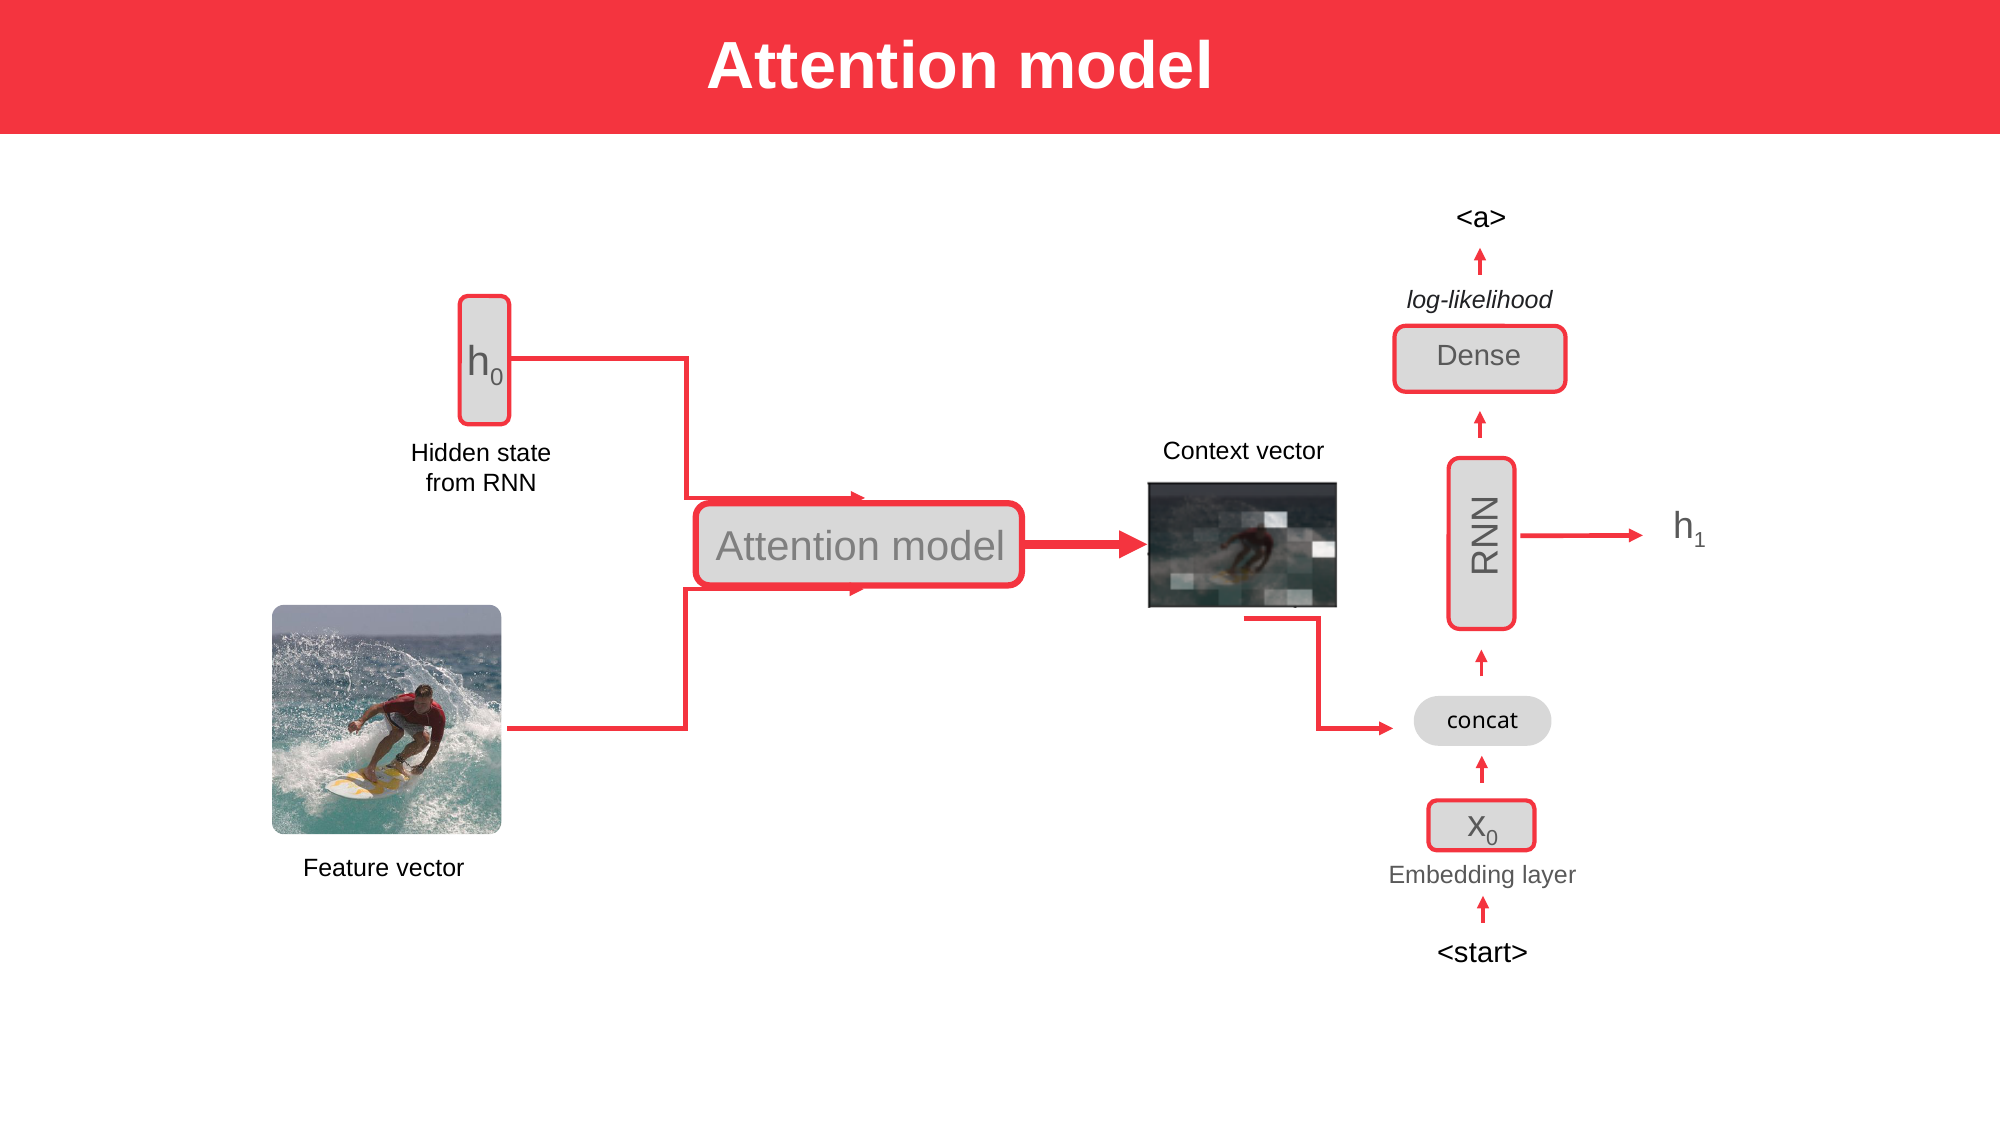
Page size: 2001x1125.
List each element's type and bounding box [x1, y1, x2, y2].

text_box [1520, 493, 1769, 570]
text_box [1448, 457, 1515, 677]
text_box [0, 0, 2000, 135]
text_box [1394, 325, 1566, 438]
text_box [369, 295, 866, 506]
text_box [1021, 426, 1356, 608]
text_box [271, 588, 864, 890]
text_box [1243, 617, 1394, 729]
text_box [695, 503, 1016, 586]
text_box [1343, 695, 1622, 977]
text_box [1301, 190, 1659, 322]
